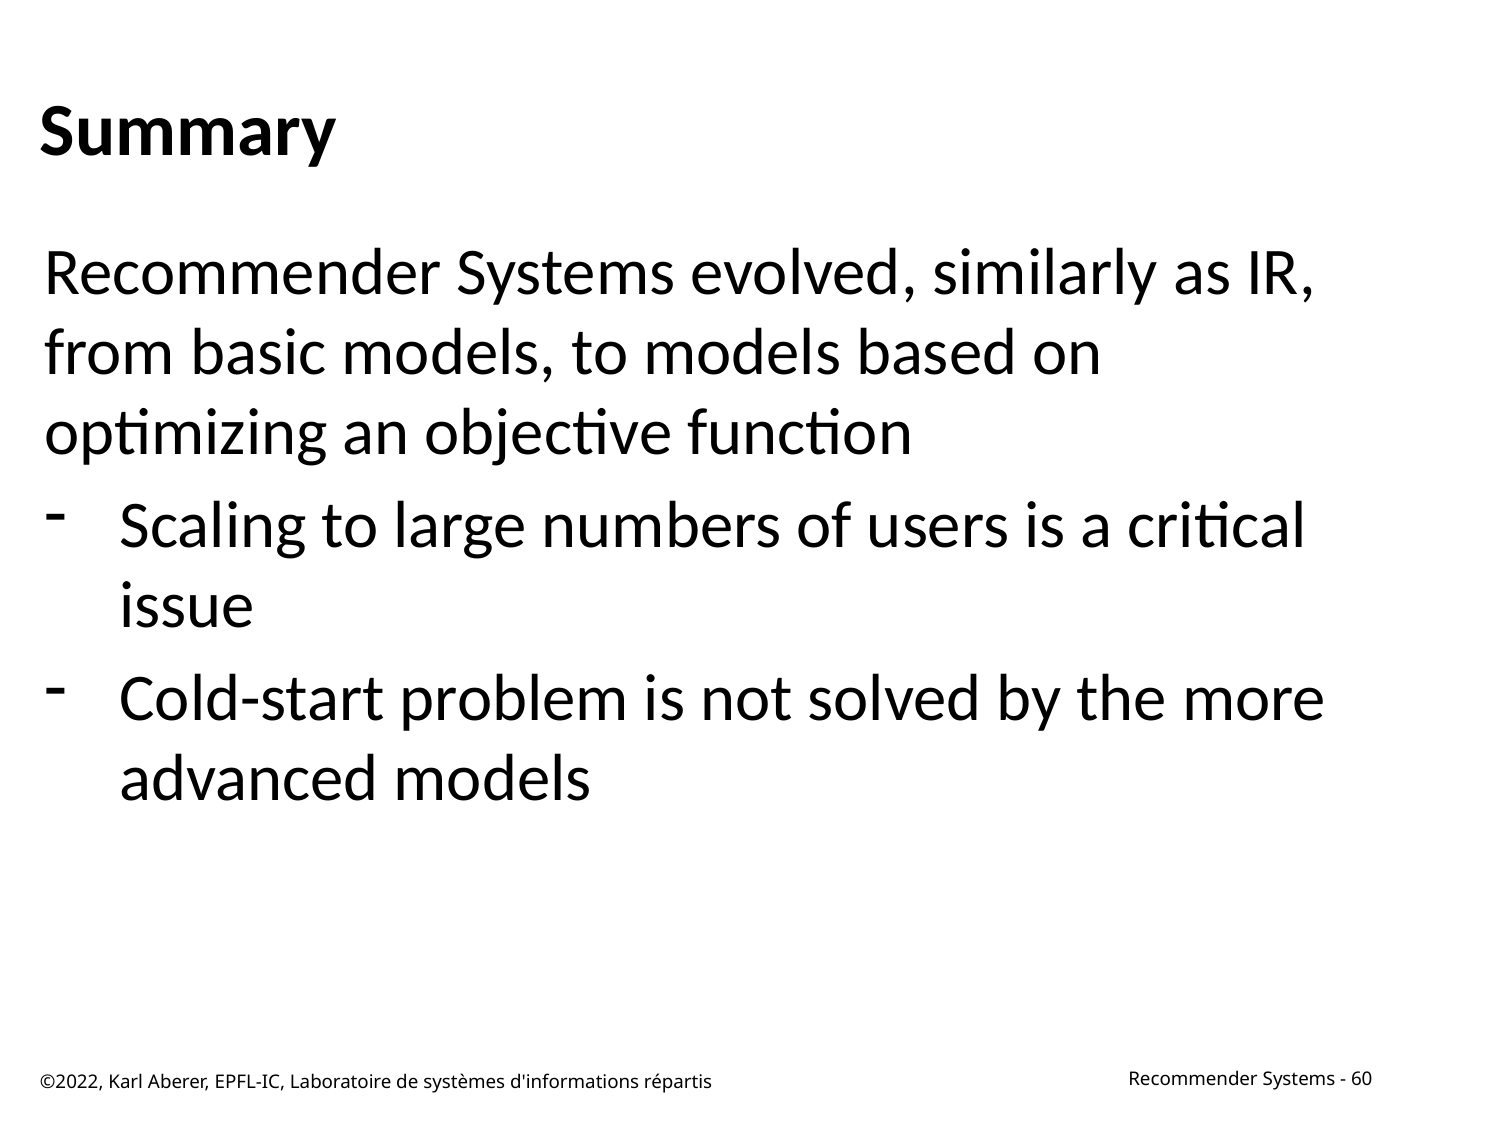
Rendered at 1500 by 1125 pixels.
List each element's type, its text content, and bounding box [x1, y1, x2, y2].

title Summary [24, 49, 1388, 201]
list Recommender Systems evolved, similarly as IR, from basic models, to models based on optimizing an objective function Scaling to large numbers of users is a critical issue Cold-start problem is not solved by the more advanced models [29, 219, 1393, 1046]
footer ©2022, Karl Aberer, EPFL-IC, Laboratoire de systèmes d'informations répartis [24, 1062, 988, 1101]
